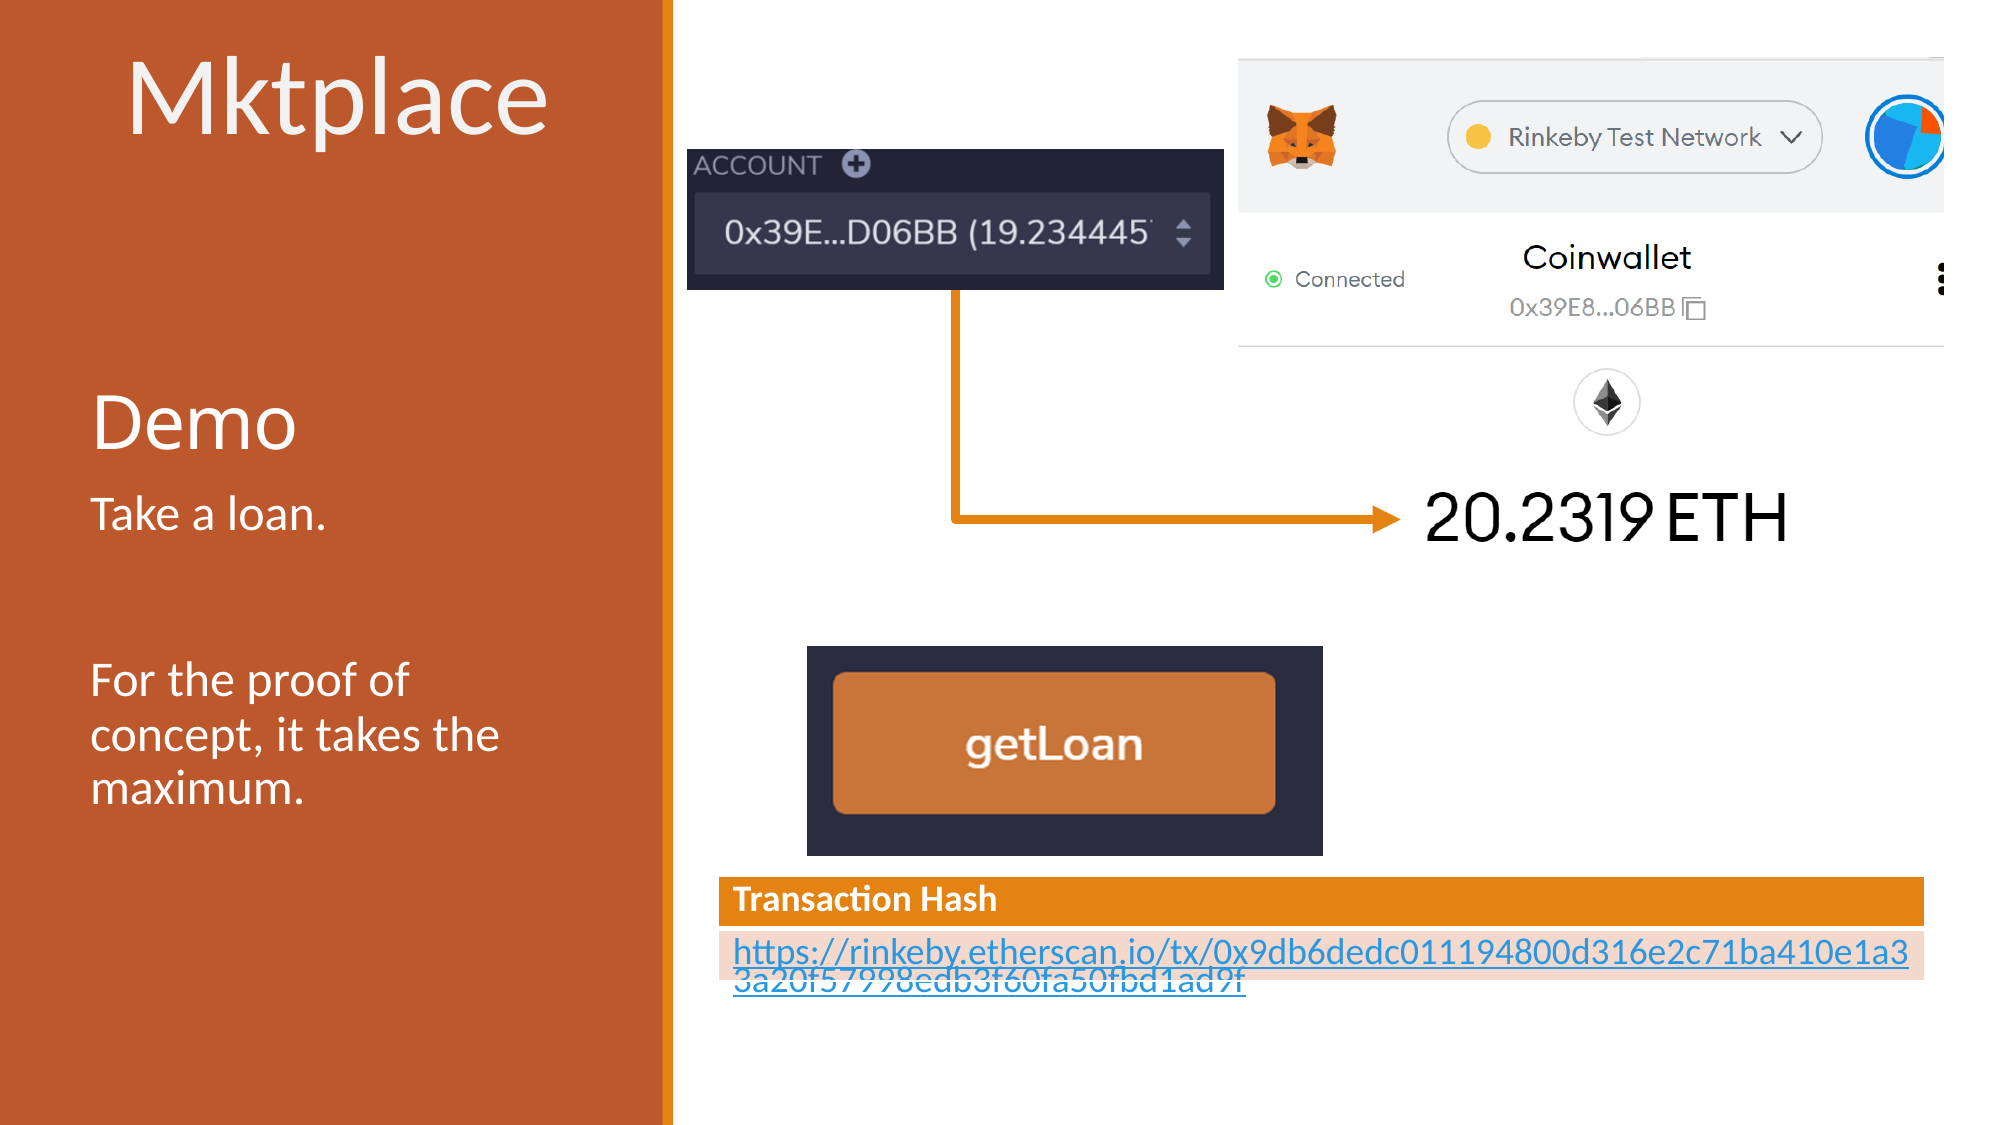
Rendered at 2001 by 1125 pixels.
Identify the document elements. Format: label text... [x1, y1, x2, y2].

table_cell https://rinkeby.etherscan.io/tx/0x9db6dedc011194800d316e2c71ba410e1a33a20f57998edb3f60fa50fbd1ad9f [719, 931, 1924, 980]
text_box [1062, 181, 1294, 628]
table_header Transaction Hash [719, 877, 1924, 926]
title Demo [75, 97, 600, 473]
picture [1238, 57, 1945, 593]
picture [687, 149, 1225, 291]
list Take a loan. For the proof of concept, it takes the maximum. [75, 479, 600, 1035]
picture [806, 646, 1324, 857]
